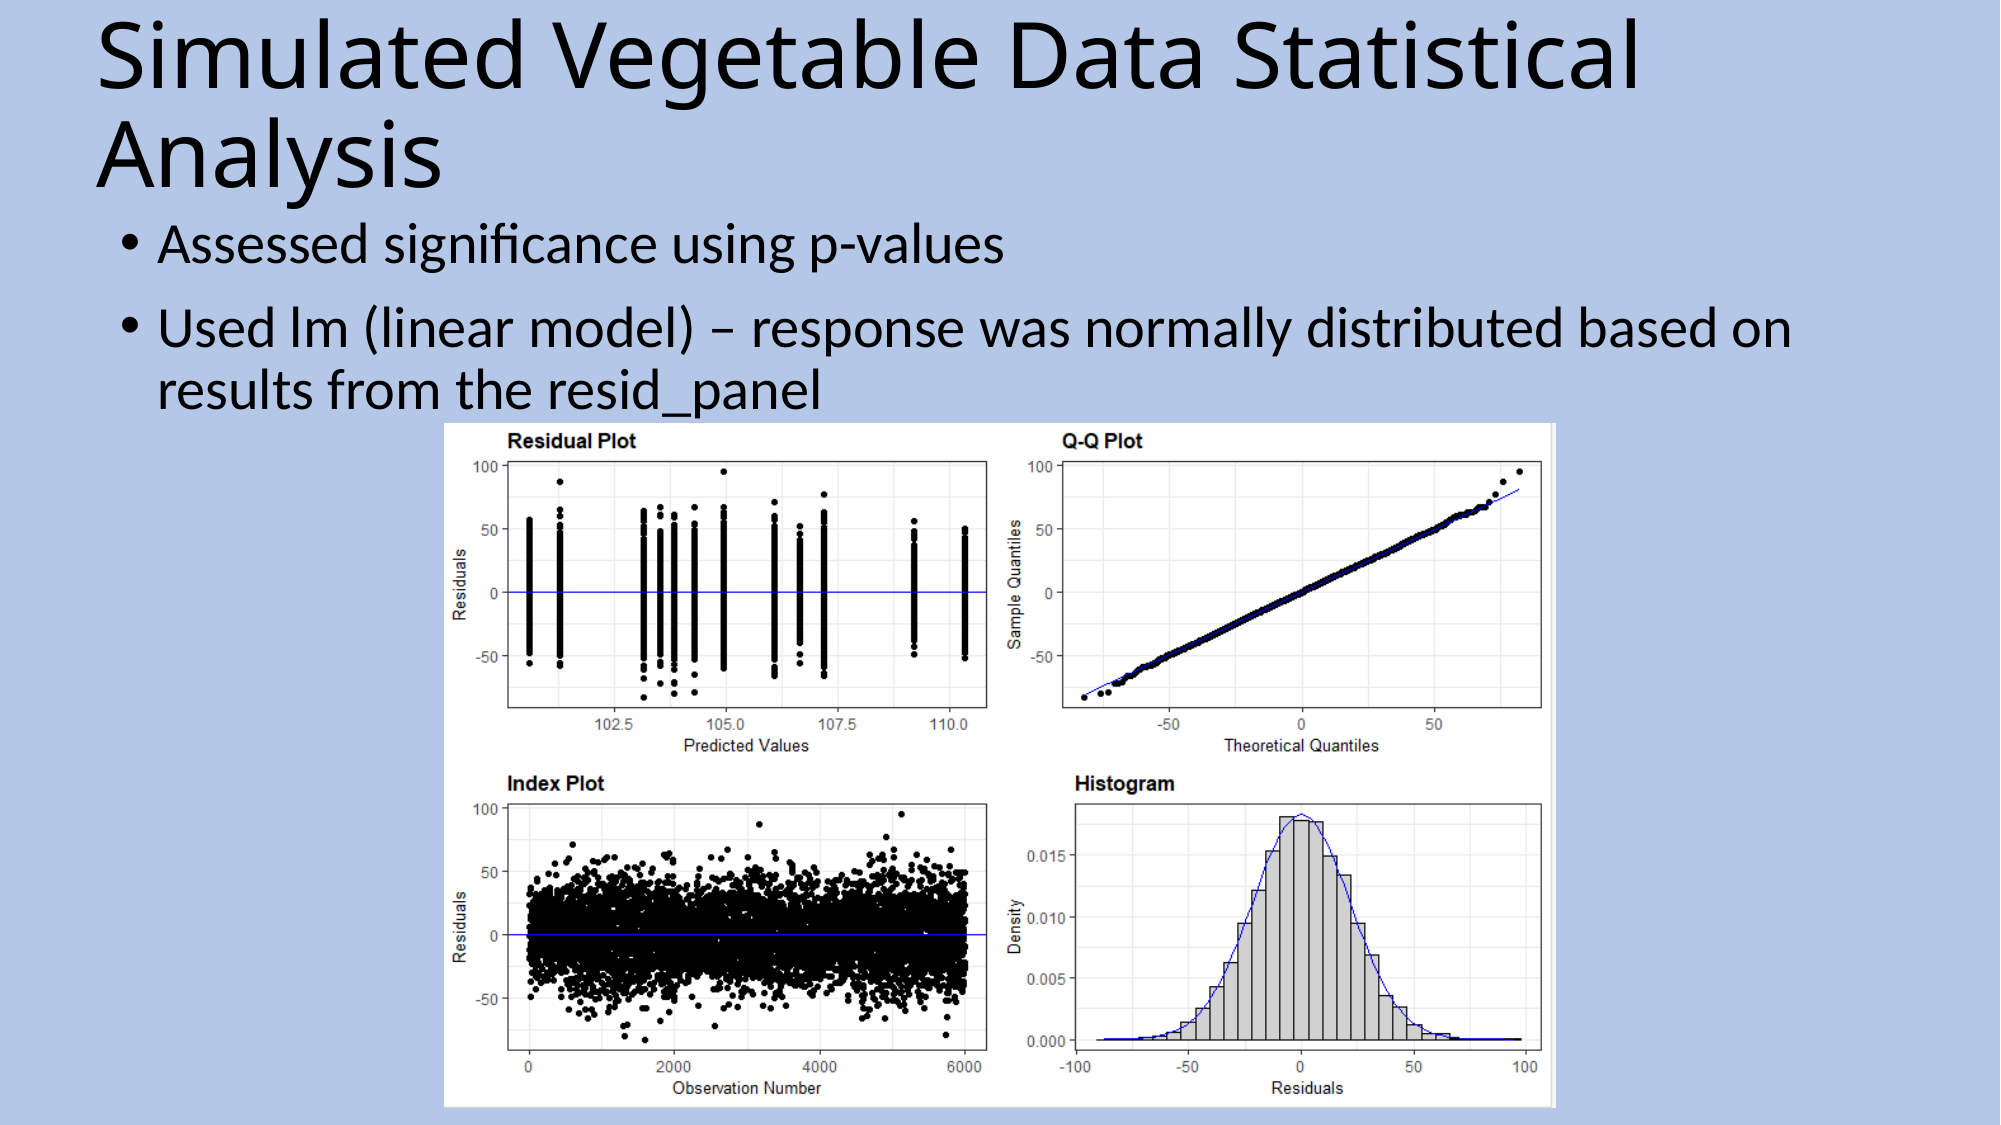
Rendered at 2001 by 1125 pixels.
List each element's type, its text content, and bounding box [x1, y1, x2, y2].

picture [444, 422, 1556, 1108]
title Simulated Vegetable Data Statistical Analysis [81, 0, 1807, 218]
list Assessed significance using p-values Used lm (linear model) – response was normally distributed based on results from the resid_panel [104, 205, 1830, 920]
